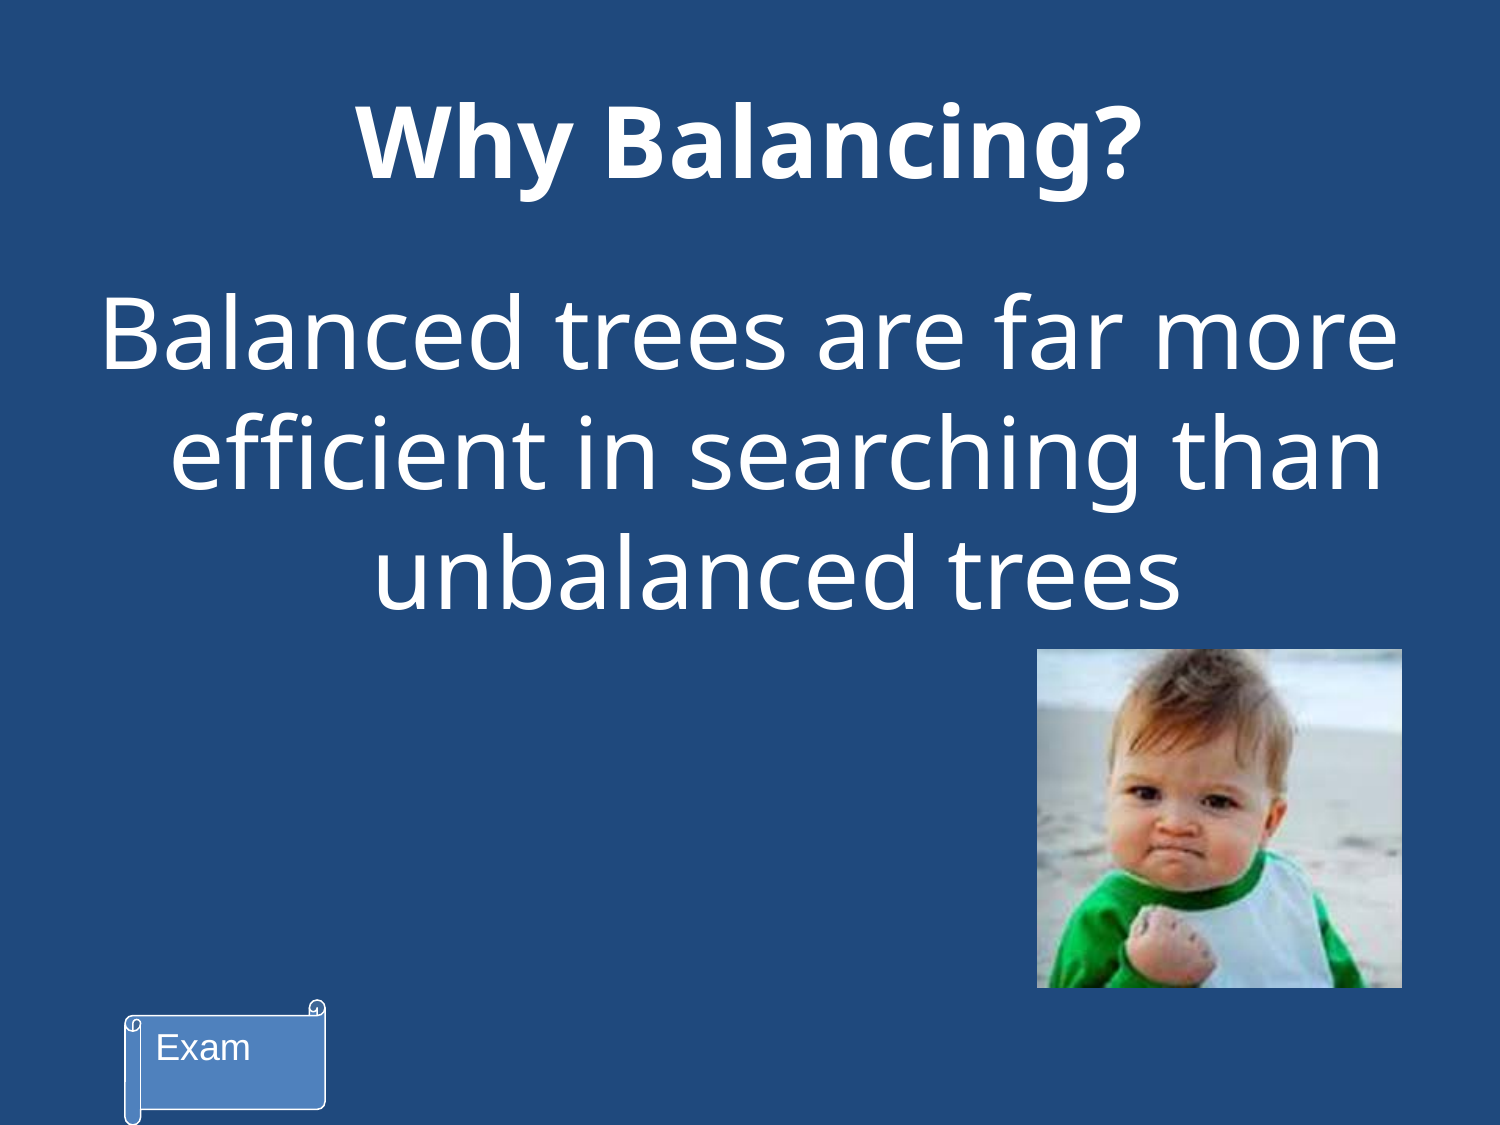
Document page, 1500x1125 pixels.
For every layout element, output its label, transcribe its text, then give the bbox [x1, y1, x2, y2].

list Balanced trees are far more efficient in searching than unbalanced trees [75, 262, 1425, 1005]
text_box Exam [124, 999, 326, 1125]
title Why Balancing? [75, 45, 1425, 233]
picture [1037, 649, 1402, 988]
